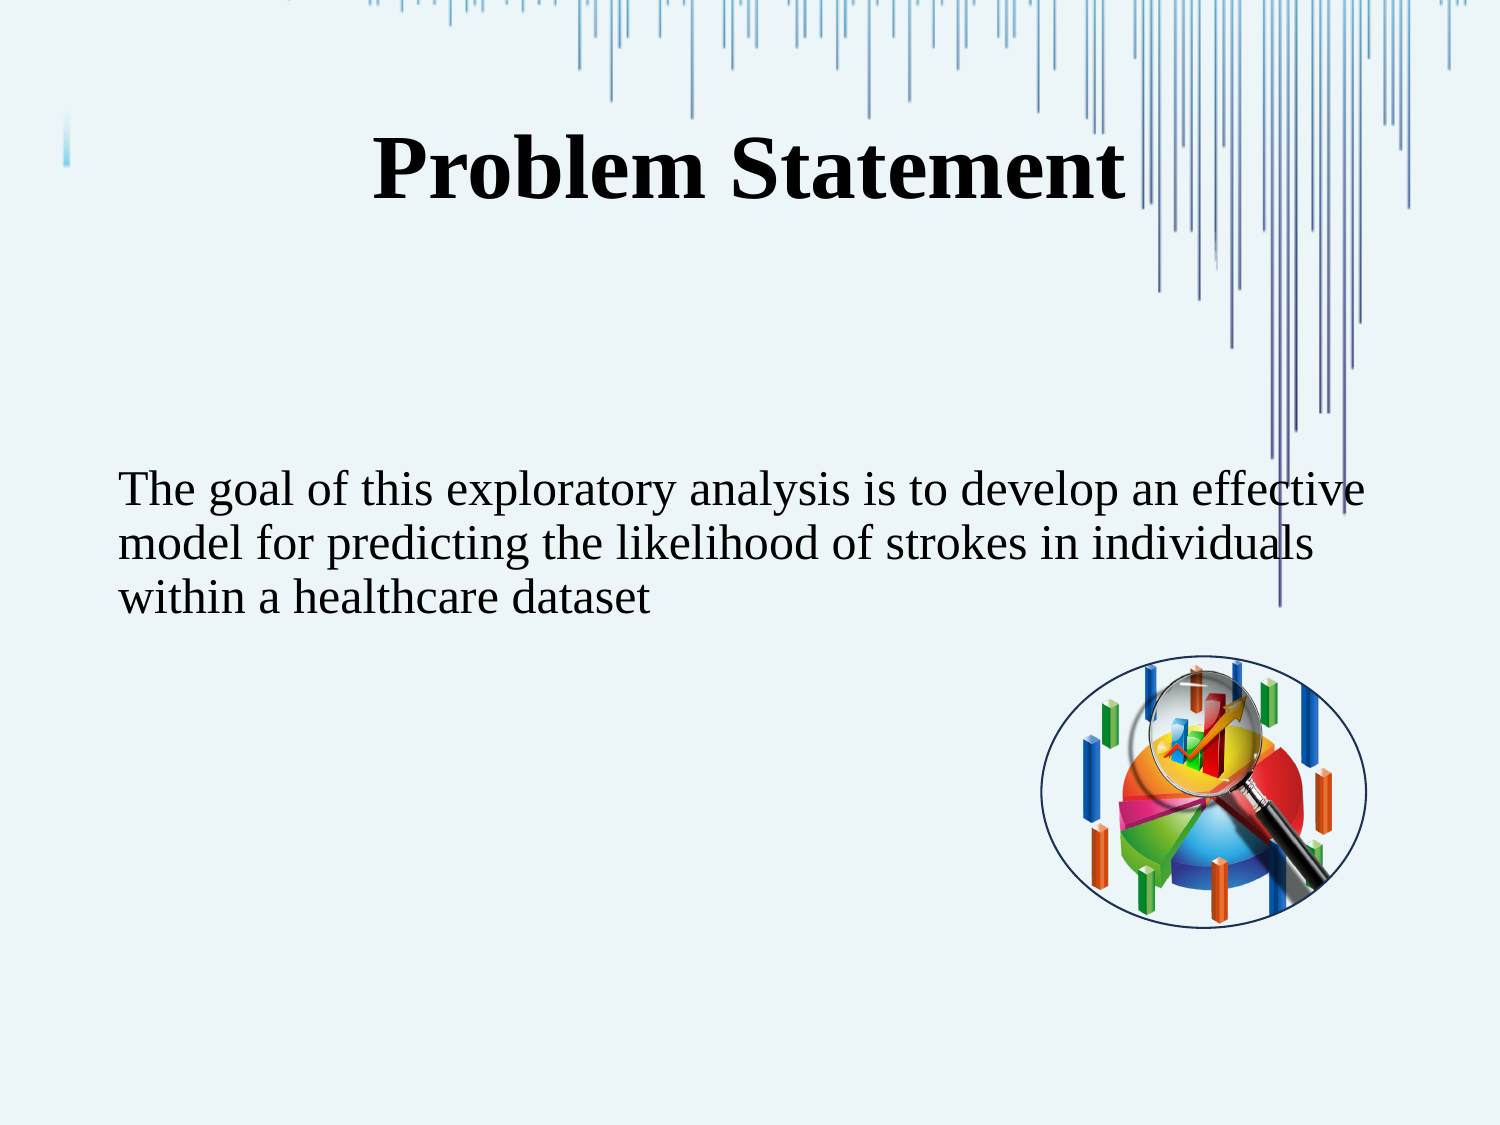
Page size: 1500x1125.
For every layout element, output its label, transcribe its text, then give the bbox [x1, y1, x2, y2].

text_box [1040, 655, 1368, 929]
title Problem Statement [103, 59, 1397, 278]
list The goal of this exploratory analysis is to develop an effective model for predicting the likelihood of strokes in individuals within a healthcare dataset [103, 299, 1397, 1014]
picture [0, 0, 1500, 1125]
